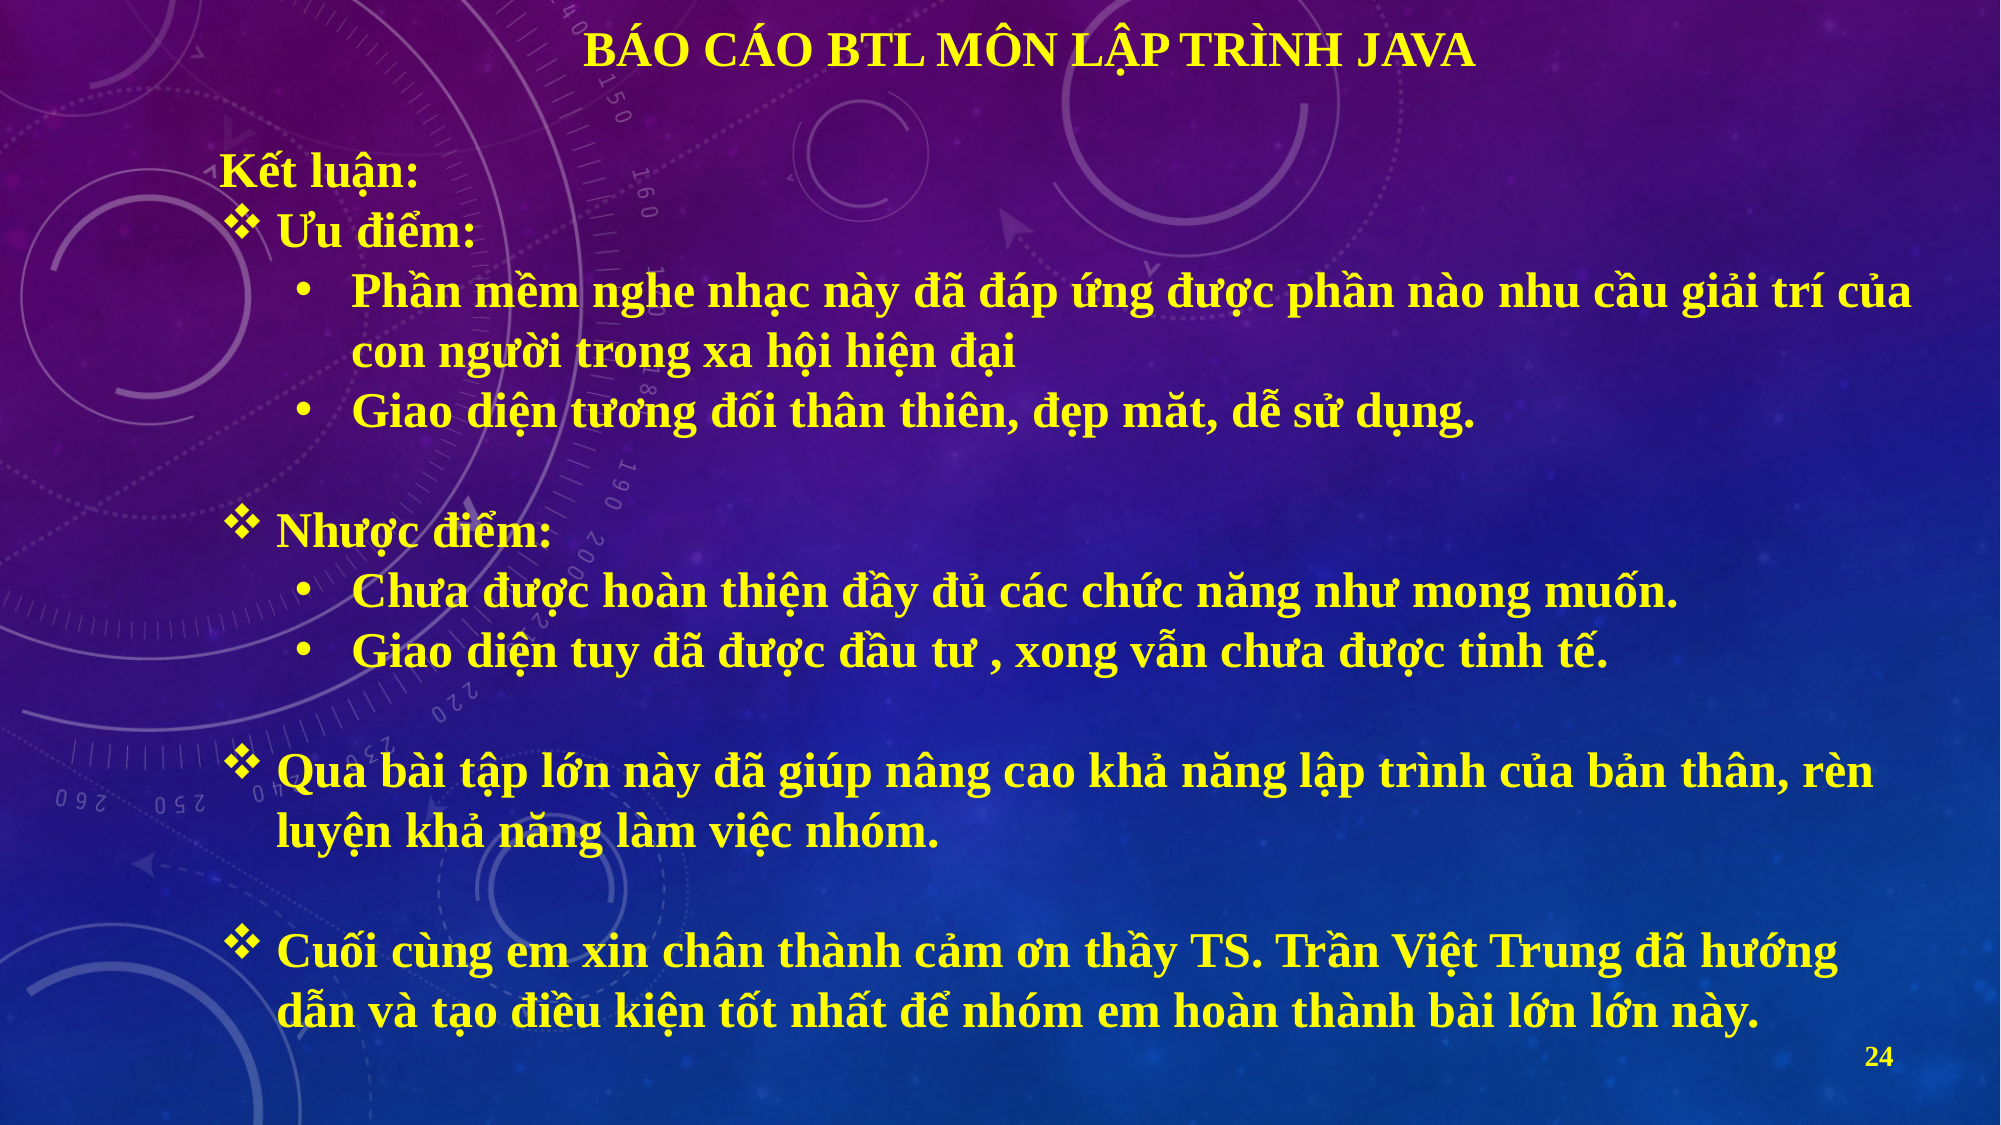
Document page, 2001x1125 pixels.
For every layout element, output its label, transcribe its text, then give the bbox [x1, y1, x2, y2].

picture [0, 0, 2001, 1125]
text_box Kết luận: Ưu điểm: Phần mềm nghe nhạc này đã đáp ứng được phần nào nhu cầu giải trí của con người trong xa hội hiện đại Giao diện tương đối thân thiên, đẹp măt, dễ sử dụng. Nhược điểm: Chưa được hoàn thiện đầy đủ các chức năng như mong muốn. Giao diện tuy đã được đầu tư , xong vẫn chưa được tinh tế. Qua bài tập lớn này đã giúp nâng cao khả năng lập trình của bản thân, rèn luyện khả năng làm việc nhóm. Cuối cùng em xin chân thành cảm ơn thầy TS. Trần Việt Trung đã hướng dẫn và tạo điều kiện tốt nhất để nhóm em hoàn thành bài lớn lớn này. [205, 130, 1928, 1046]
slide_number 24 [1818, 1046, 1910, 1086]
title Báo cáo BTL Môn Lập trình Java [59, 0, 2000, 84]
